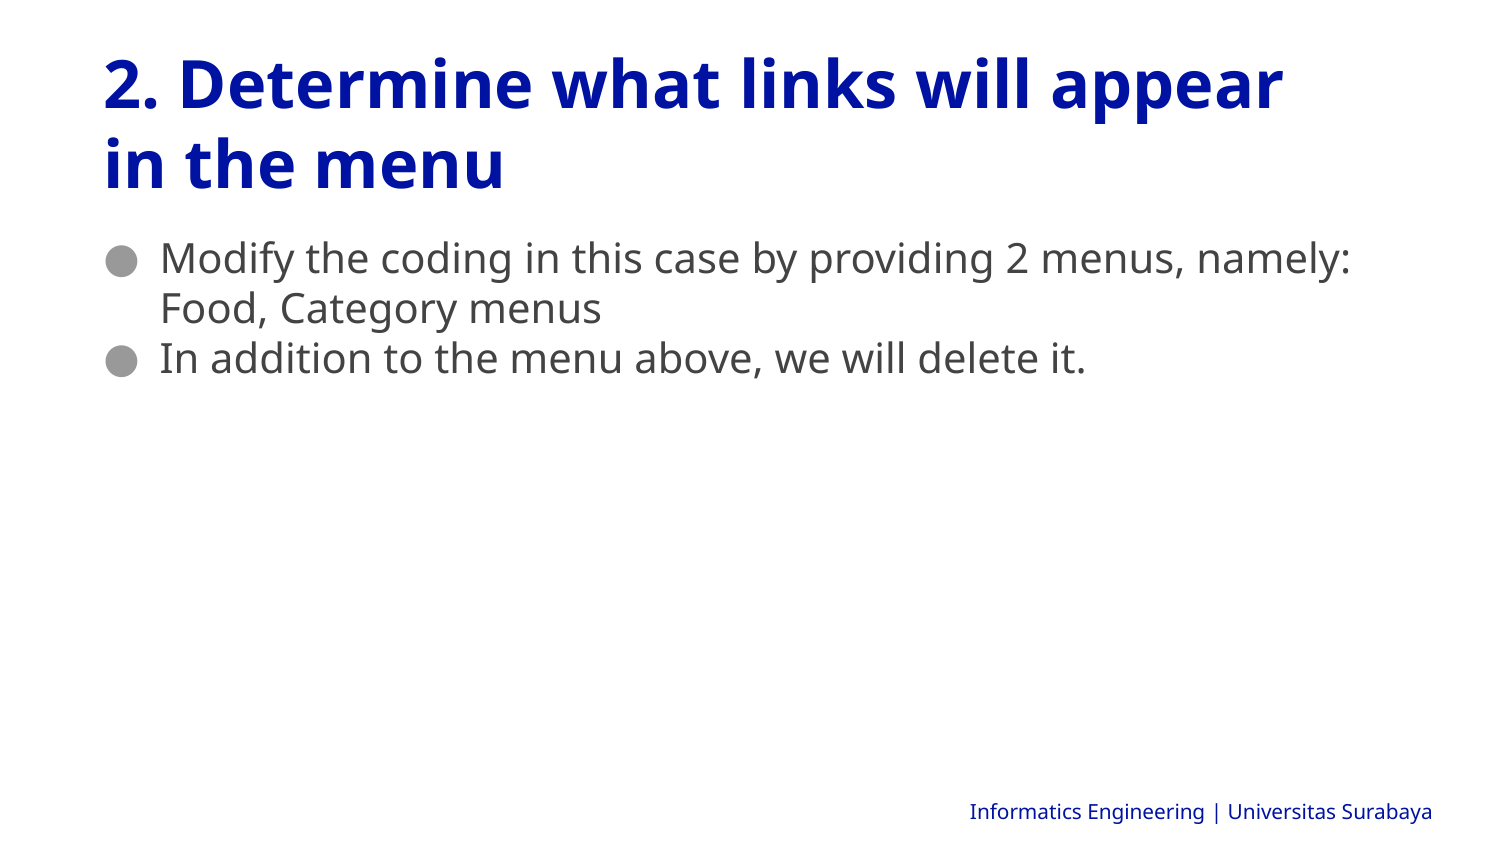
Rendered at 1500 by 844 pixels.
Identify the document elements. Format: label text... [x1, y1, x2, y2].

text_box Informatics Engineering | Universitas Surabaya [953, 791, 1448, 828]
list Modify the coding in this case by providing 2 menus, namely: Food, Category menus In addition to the menu above, we will delete it. [88, 216, 1402, 748]
title 2. Determine what links will appear in the menu [88, 12, 1317, 217]
